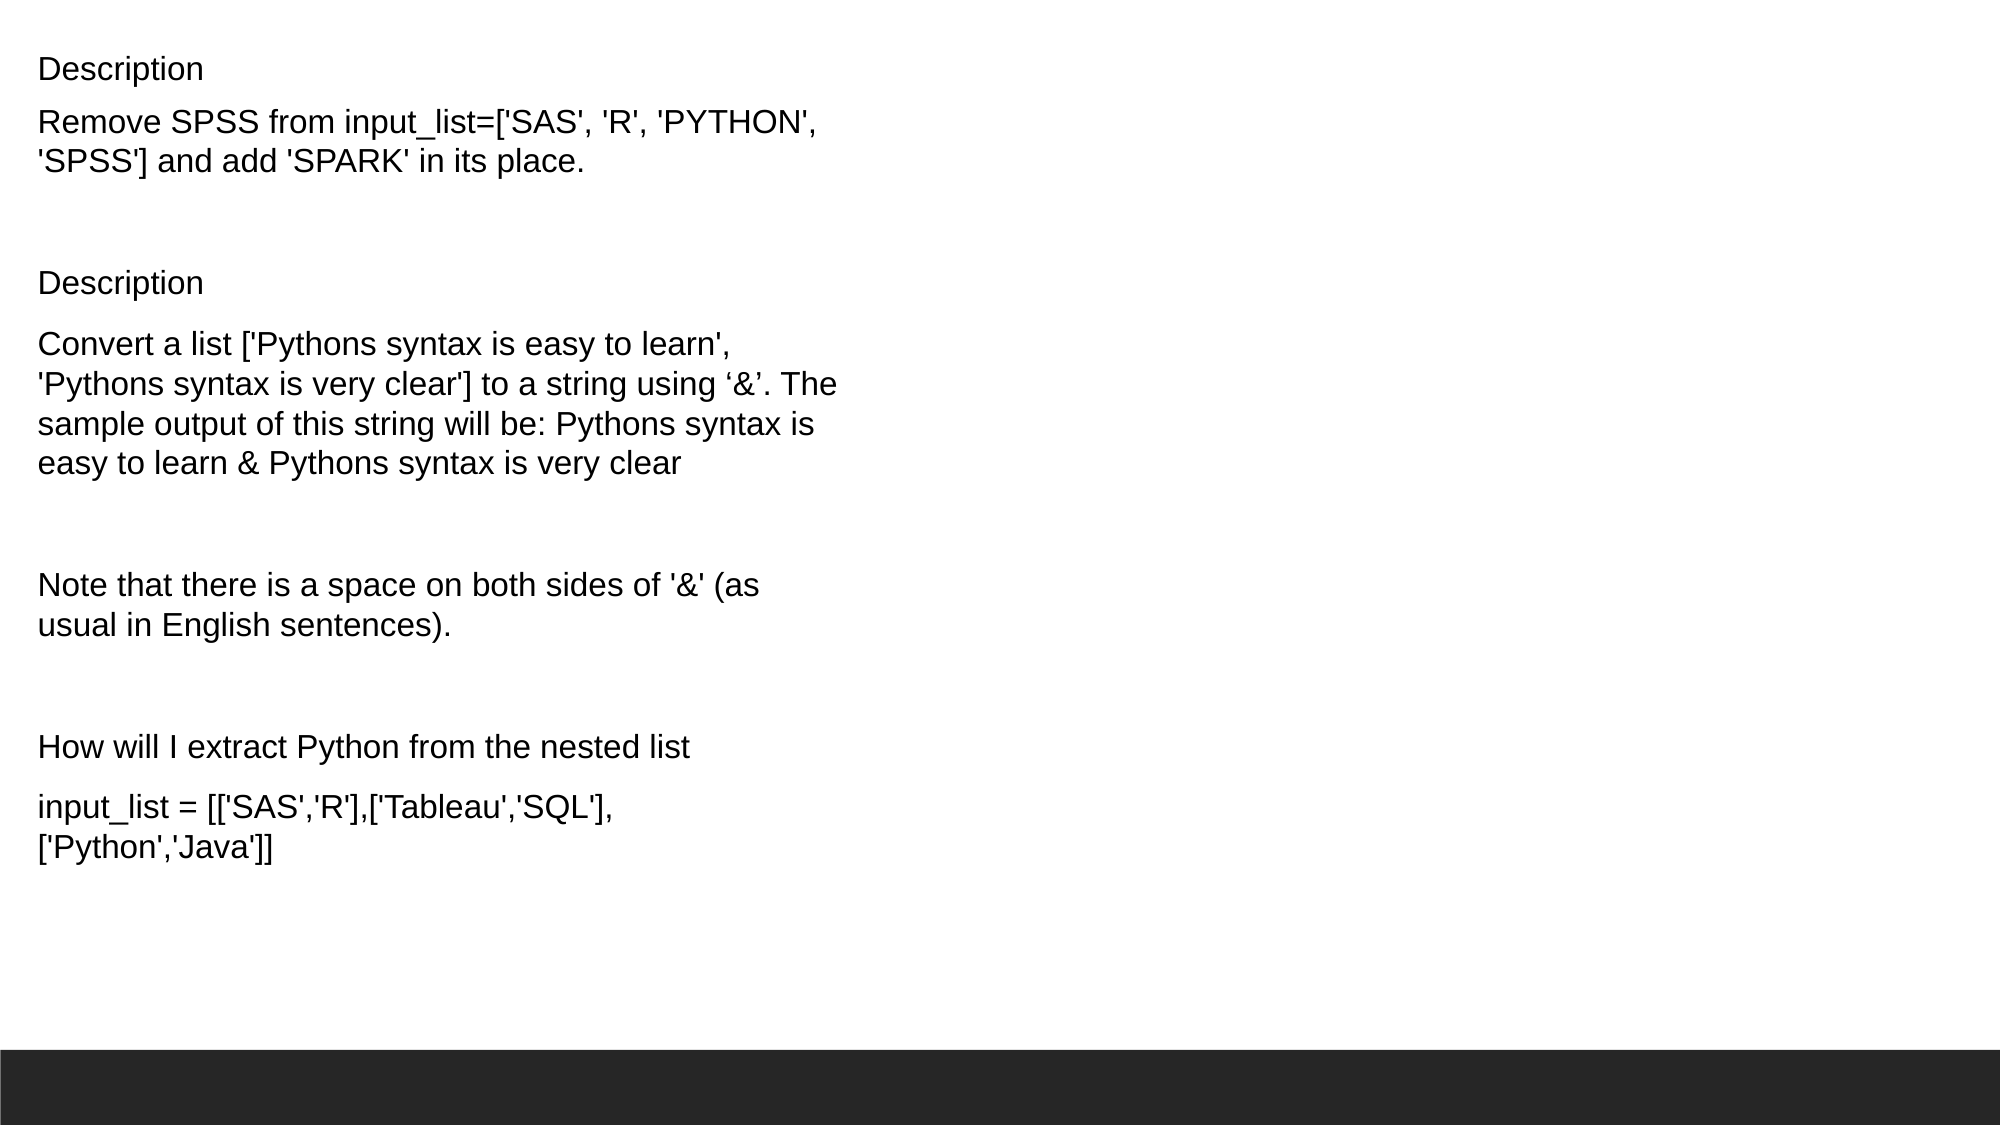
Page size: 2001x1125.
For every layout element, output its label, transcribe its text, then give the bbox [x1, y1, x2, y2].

text_box Description Remove SPSS from input_list=['SAS', 'R', 'PYTHON', 'SPSS'] and add 'SPARK' in its place. Description Convert a list ['Pythons syntax is easy to learn', 'Pythons syntax is very clear'] to a string using ‘&’. The sample output of this string will be: Pythons syntax is easy to learn & Pythons syntax is very clear Note that there is a space on both sides of '&' (as usual in English sentences). How will I extract Python from the nested list input_list = [['SAS','R'],['Tableau','SQL'],['Python','Java']] [22, 39, 857, 934]
